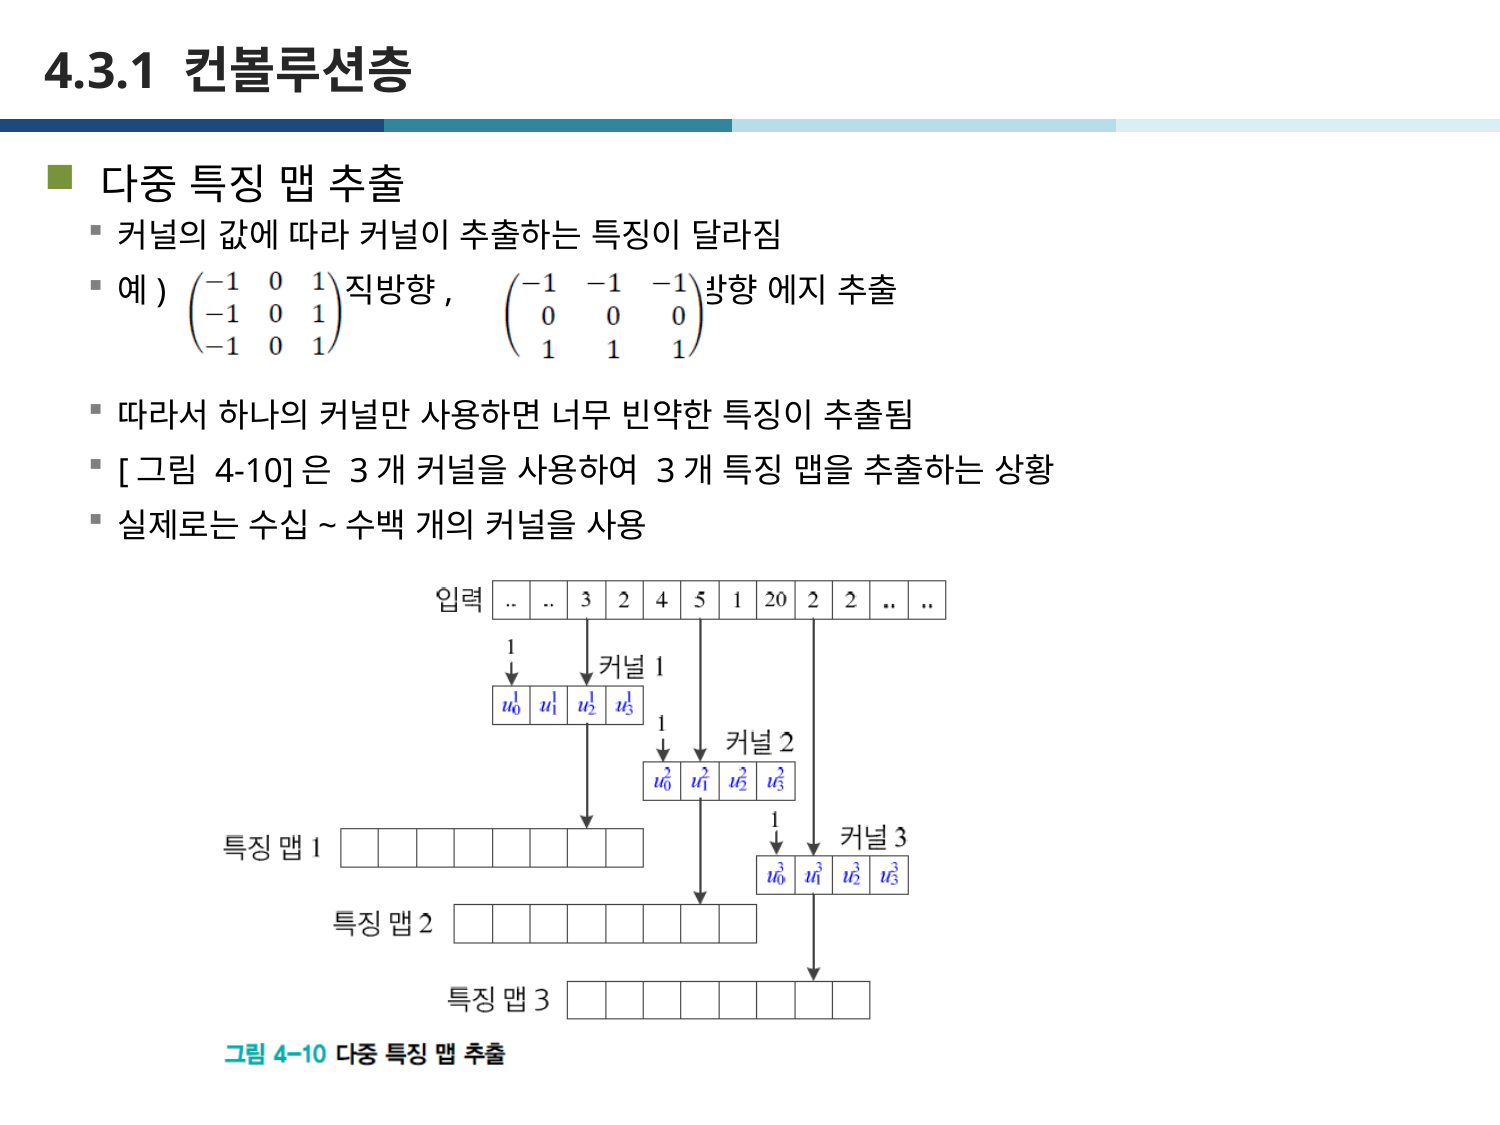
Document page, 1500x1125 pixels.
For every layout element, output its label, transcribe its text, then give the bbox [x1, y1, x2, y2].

picture [501, 267, 707, 362]
list 다중 특징 맵 추출 커널의 값에 따라 커널이 추출하는 특징이 달라짐 예) 수직방향, 수평방향 에지 추출 따라서 하나의 커널만 사용하면 너무 빈약한 특징이 추출됨 [그림 4-10]은 3개 커널을 사용하여 3개 특징 맵을 추출하는 상황 실제로는 수십~수백 개의 커널을 사용 [29, 125, 1471, 1083]
picture [182, 266, 345, 362]
picture [218, 578, 952, 1068]
title 4.3.1 컨볼루션층 [29, 23, 1270, 114]
